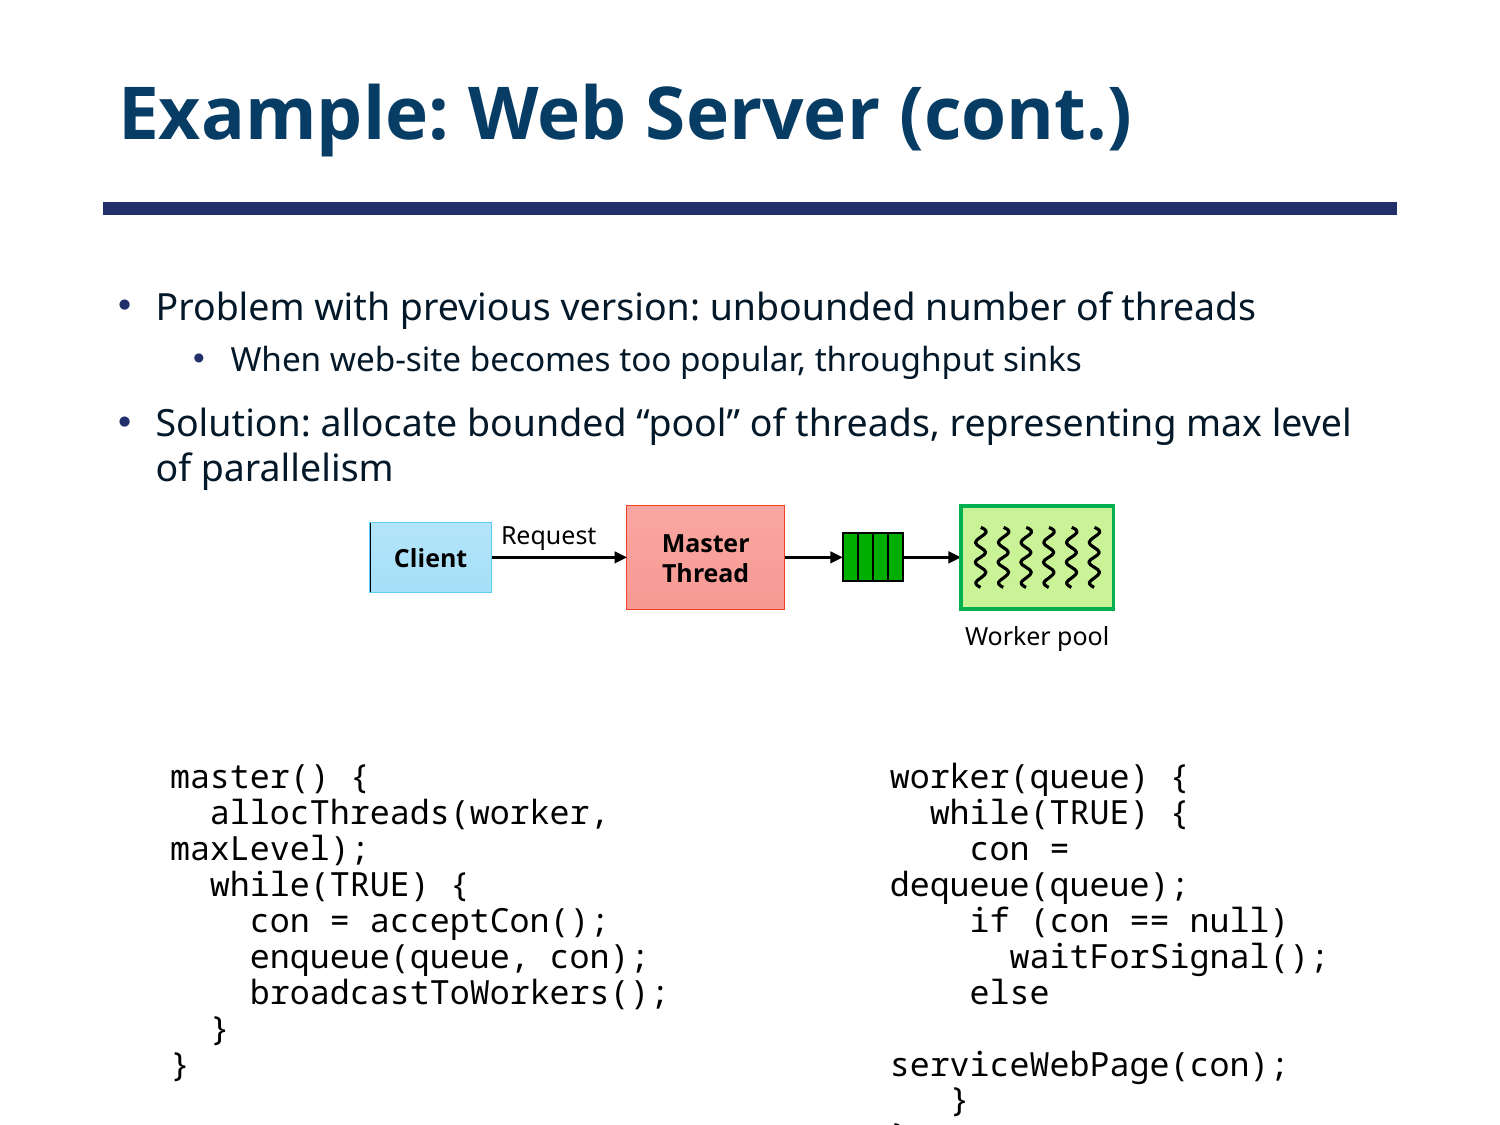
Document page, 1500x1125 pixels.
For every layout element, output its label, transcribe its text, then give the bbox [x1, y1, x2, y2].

text_box worker(queue) { while(TRUE) { con = dequeue(queue); if (con == null) waitForSignal(); else serviceWebPage(con); } } [875, 752, 1397, 1125]
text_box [369, 505, 1118, 659]
list Problem with previous version: unbounded number of threads When web-site becomes too popular, throughput sinks Solution: allocate bounded “pool” of threads, representing max level of parallelism [103, 275, 1397, 1091]
text_box master() { allocThreads(worker, maxLevel); while(TRUE) { con = acceptCon(); enqueue(queue, con); broadcastToWorkers(); } } [155, 752, 750, 1091]
title Example: Web Server (cont.) [103, 34, 1397, 197]
